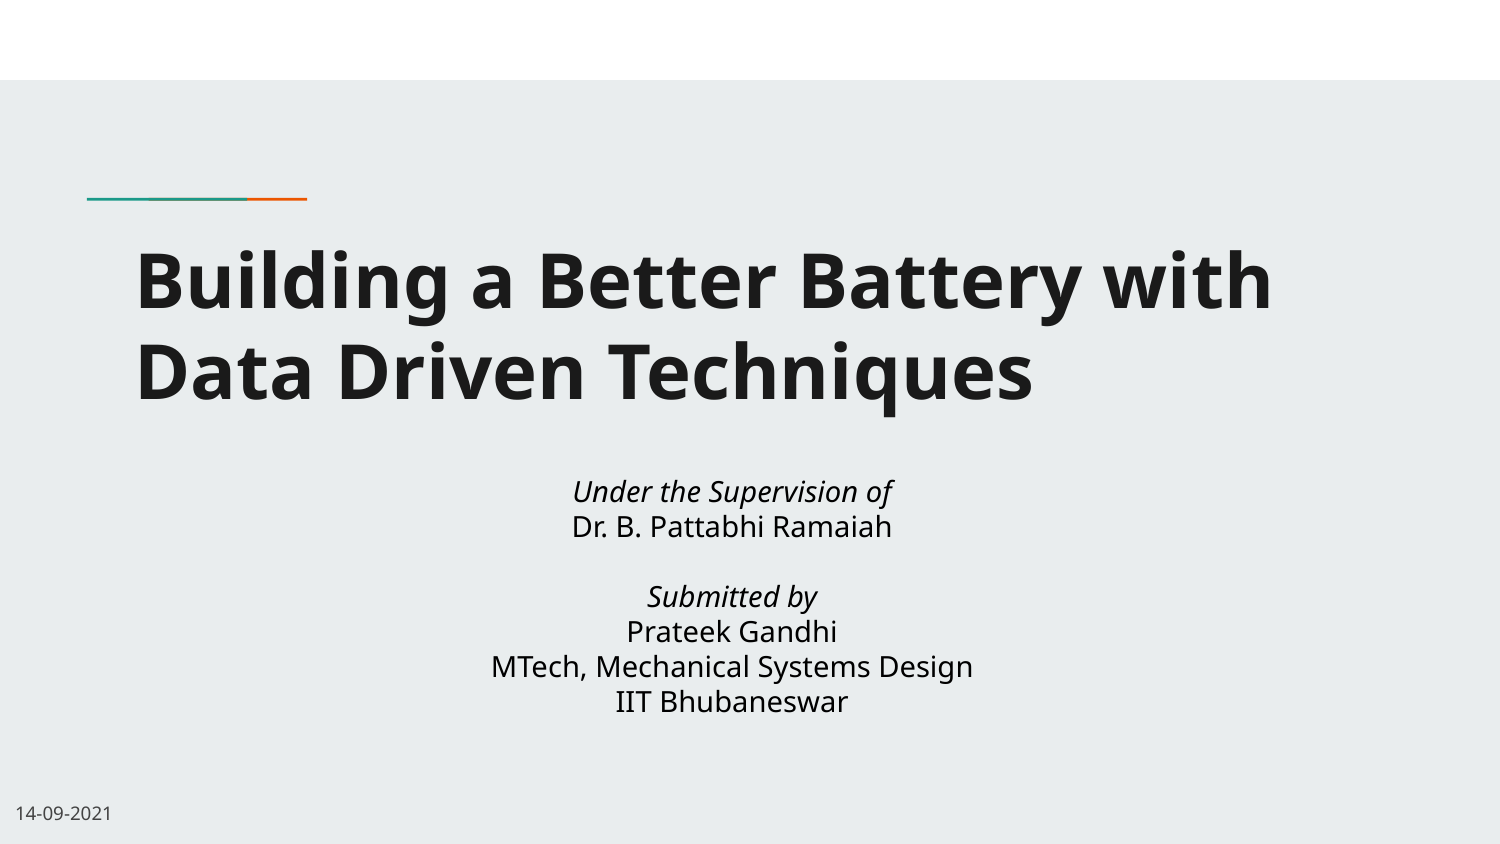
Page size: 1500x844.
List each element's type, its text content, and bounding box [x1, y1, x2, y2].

title Building a Better Battery with Data Driven Techniques [119, 216, 1381, 490]
text_box Under the Supervision of Dr. B. Pattabhi Ramaiah Submitted by Prateek Gandhi MTech, Mechanical Systems Design IIT Bhubaneswar [144, 458, 1320, 768]
text_box 14-09-2021 [0, 790, 247, 836]
